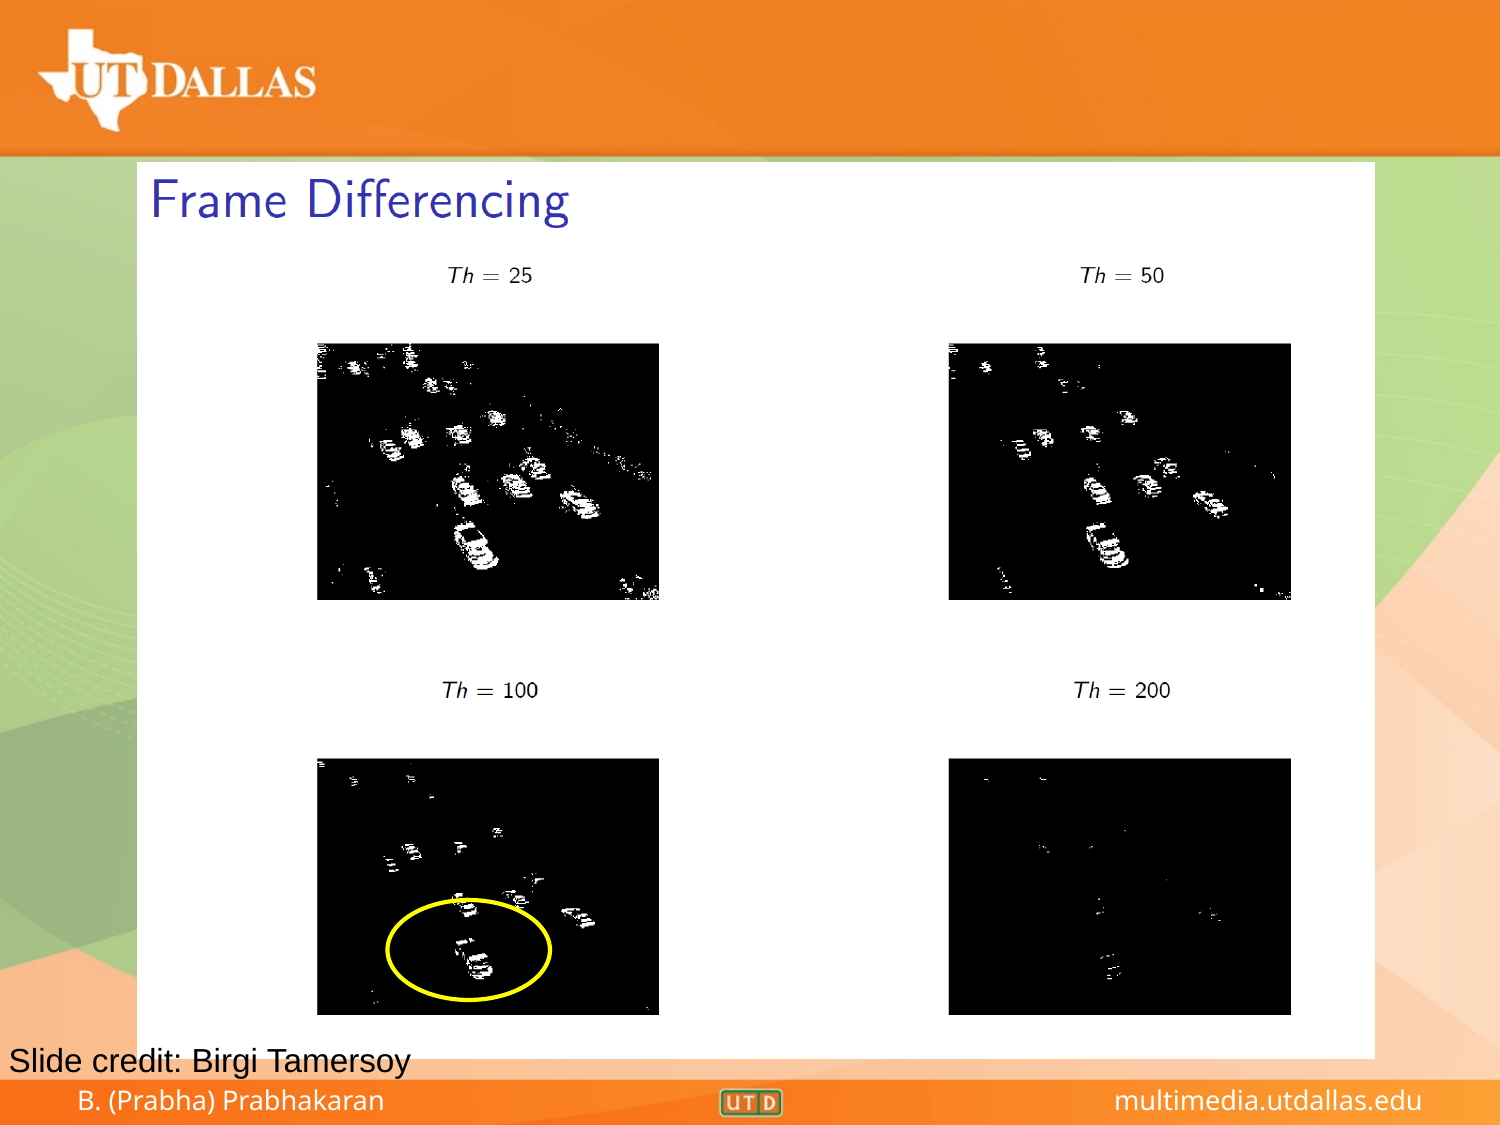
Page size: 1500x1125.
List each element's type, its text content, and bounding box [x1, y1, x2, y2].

text_box Slide credit: Birgi Tamersoy [0, 1031, 600, 1087]
picture [0, 0, 1500, 1125]
